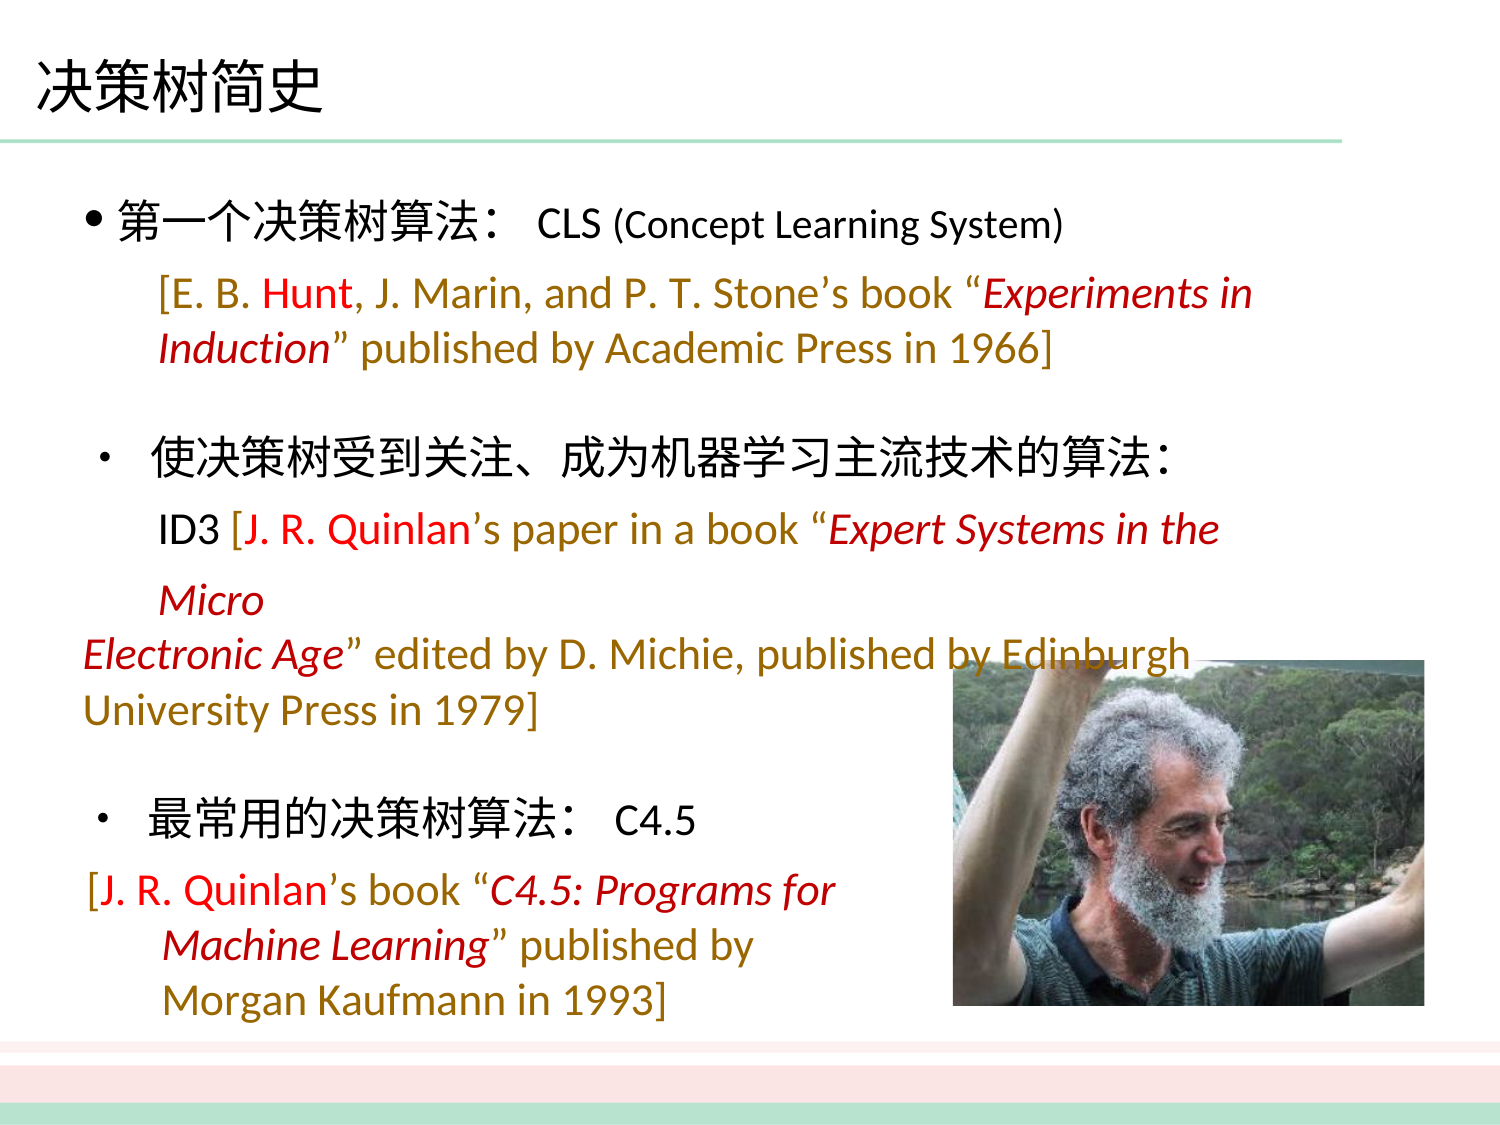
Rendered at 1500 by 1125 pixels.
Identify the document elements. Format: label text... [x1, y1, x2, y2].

text_box [1271, 660, 1425, 1006]
picture [0, 0, 1500, 1125]
title 决策树简史 [30, 42, 1470, 239]
text_box 第一个决策树算法：CLS (Concept Learning System) [E. B. Hunt, J. Marin, and P. T. Stone’s book “Experiments in Induction” published by Academic Press in 1966] • 使决策树受到关注、成为机器学习主流技术的算法：ID3 [J. R. Quinlan’s paper in a book “Expert Systems in the Micro Electronic Age” edited by D. Michie, published by Edinburgh University Press in 1979] • 最常用的决策树算法：C4.5 [J. R. Quinlan’s book “C4.5: Programs for Machine Learning” published by Morgan Kaufmann in 1993] [80, 192, 1271, 1025]
